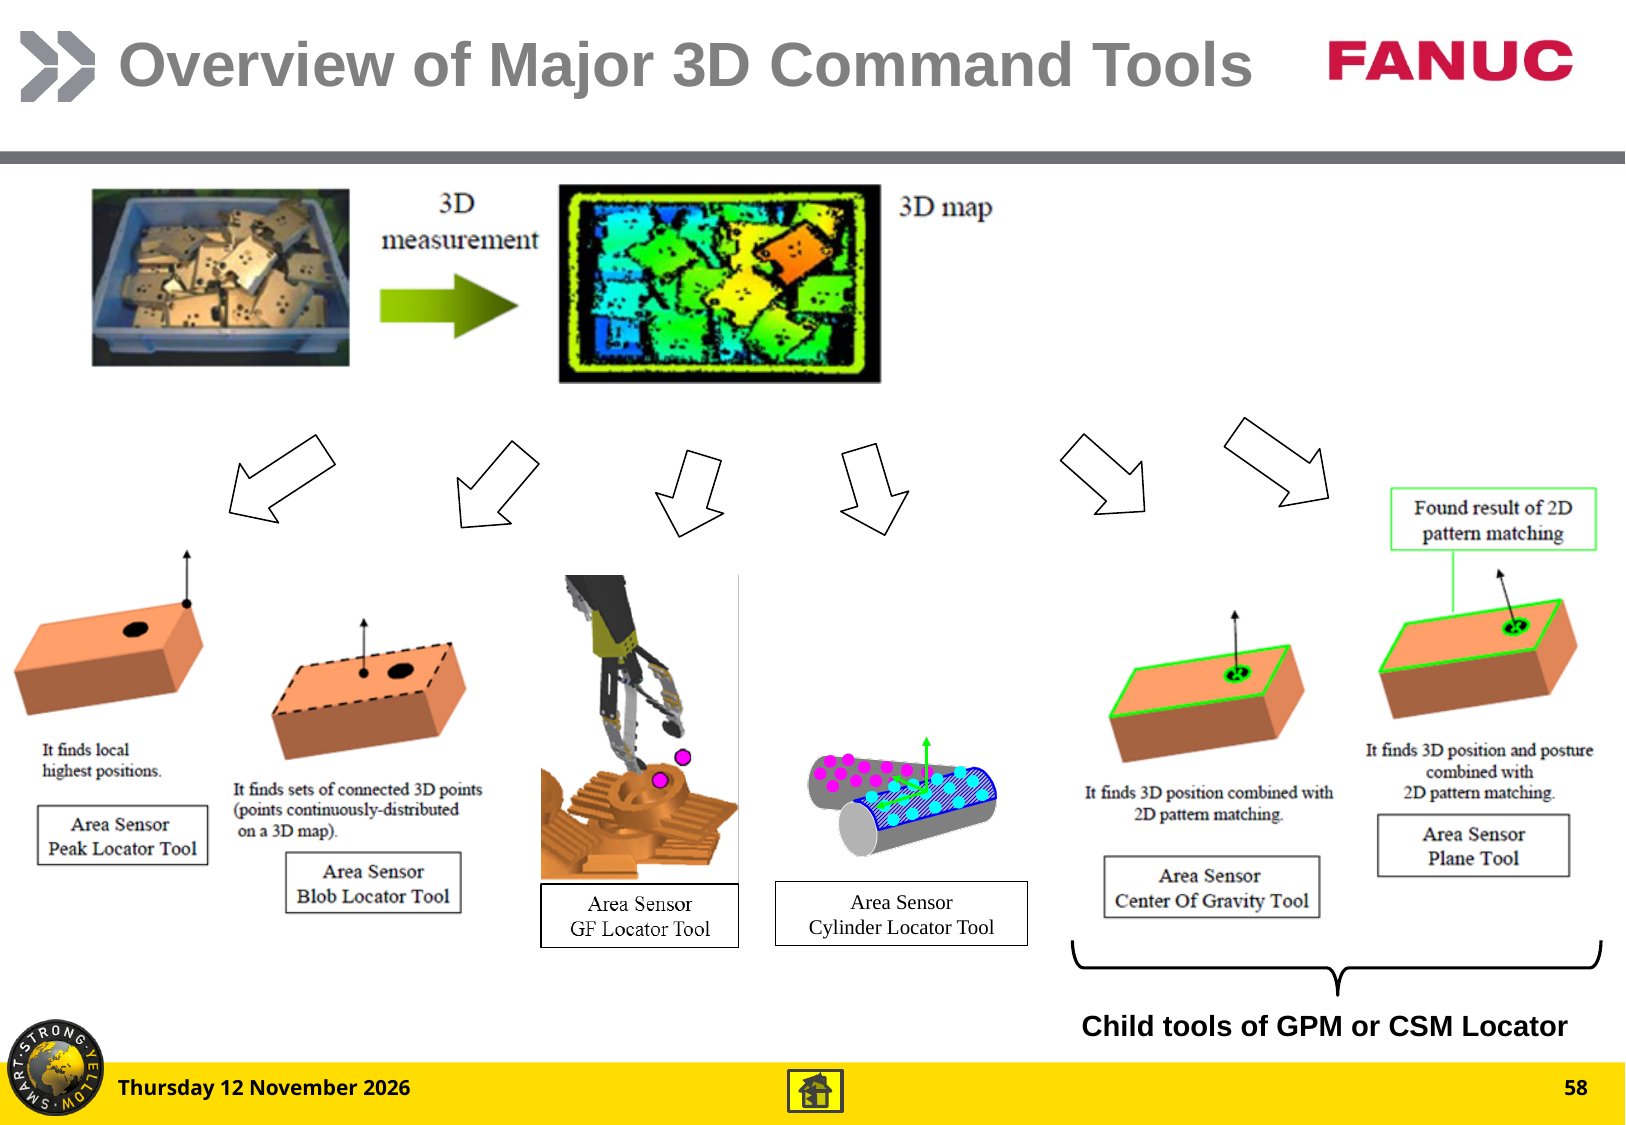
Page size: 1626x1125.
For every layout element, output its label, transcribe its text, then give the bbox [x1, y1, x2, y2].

slide_number 58 [1343, 1062, 1589, 1125]
text_box [1072, 940, 1601, 996]
picture [7, 1019, 104, 1116]
picture [77, 172, 1002, 384]
text_box [1060, 433, 1145, 515]
text_box Child tools of GPM or CSM Locator [1036, 999, 1622, 1050]
text_box [229, 434, 336, 523]
text_box [457, 440, 539, 528]
text_box [655, 450, 724, 537]
picture [9, 543, 214, 870]
text_box [1224, 417, 1329, 507]
text_box [788, 1070, 842, 1112]
picture [1079, 609, 1337, 923]
picture [1362, 481, 1602, 882]
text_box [775, 727, 1028, 948]
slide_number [117, 1062, 843, 1125]
picture [540, 574, 739, 953]
picture [221, 607, 488, 918]
title Overview of Major 3D Command Tools [0, 0, 1625, 126]
text_box [840, 443, 909, 536]
